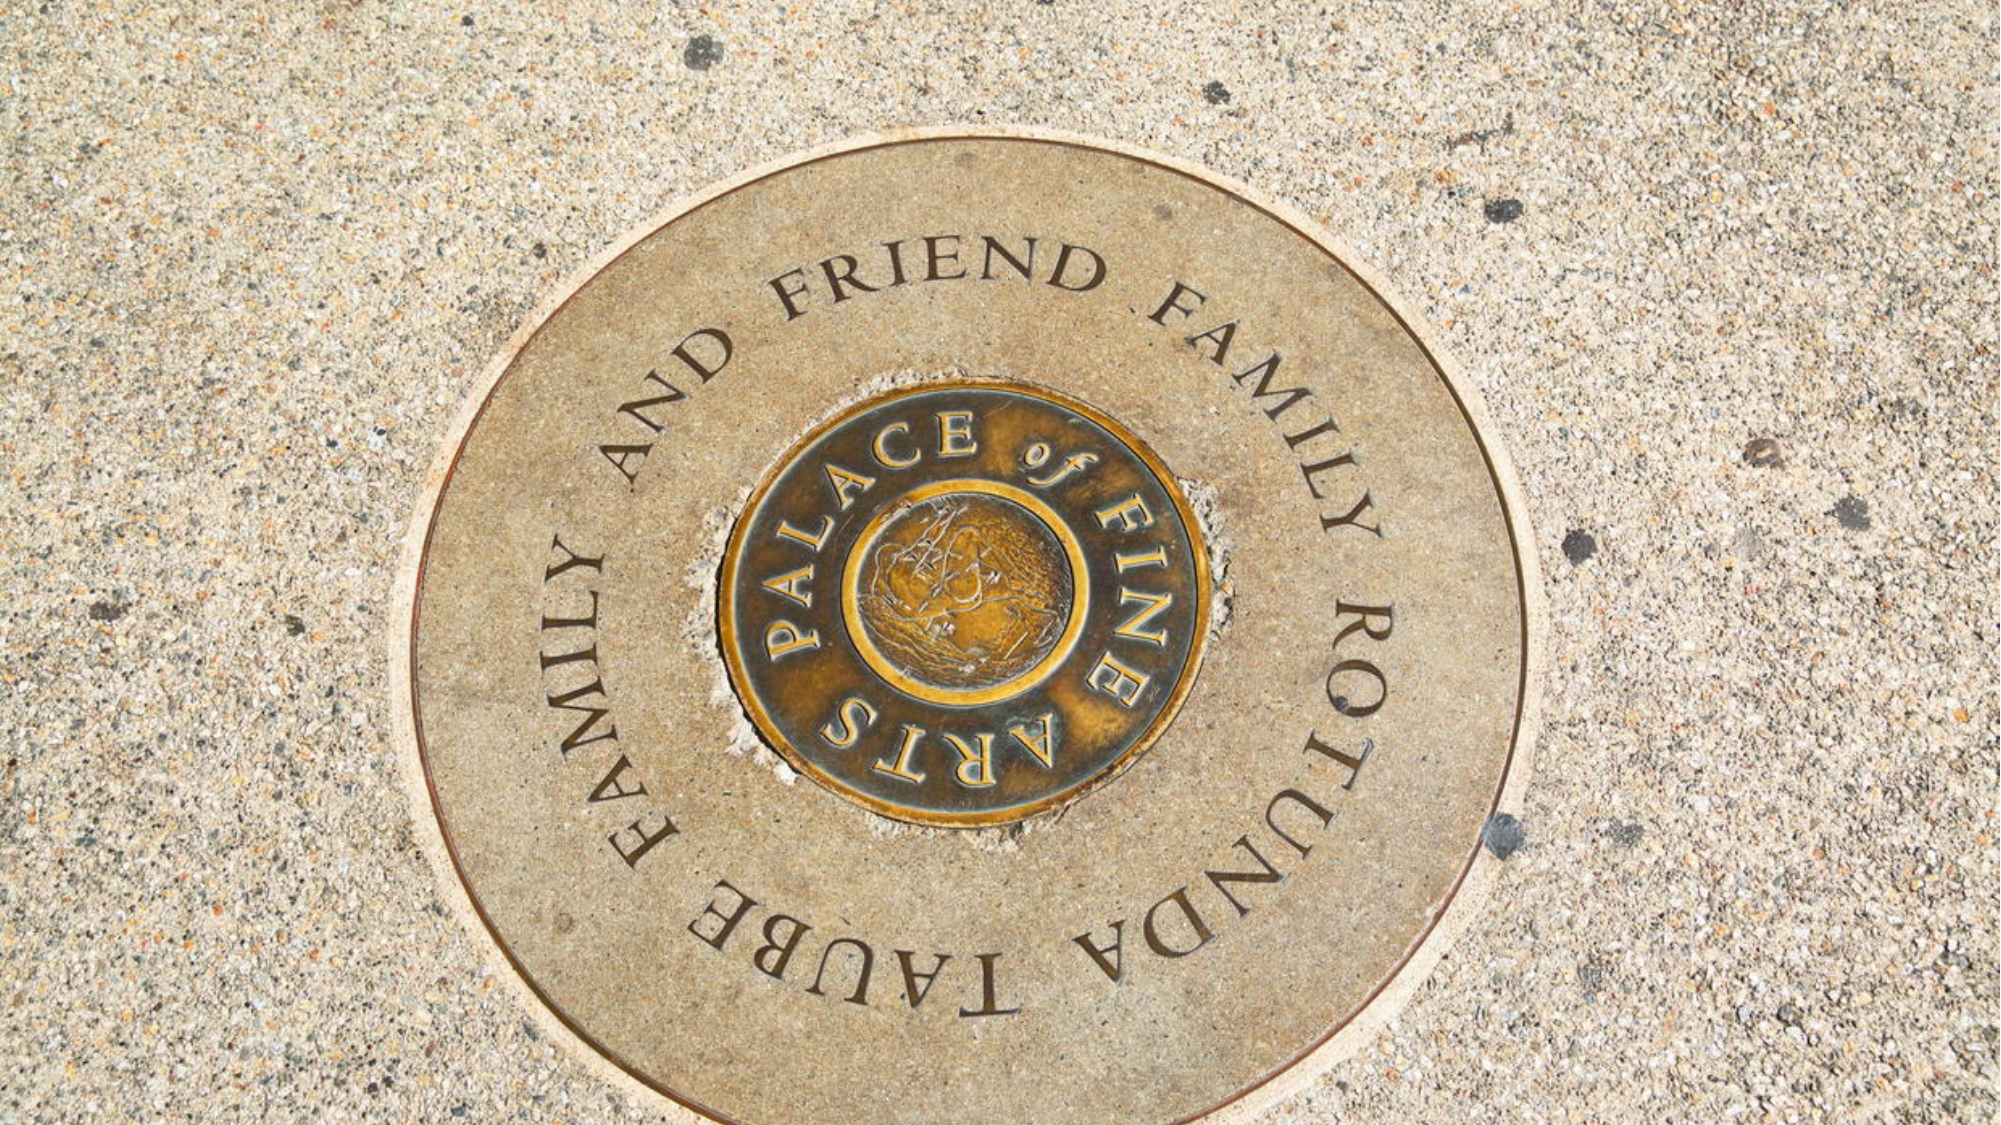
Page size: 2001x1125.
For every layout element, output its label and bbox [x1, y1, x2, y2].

list [0, 0, 2000, 1125]
